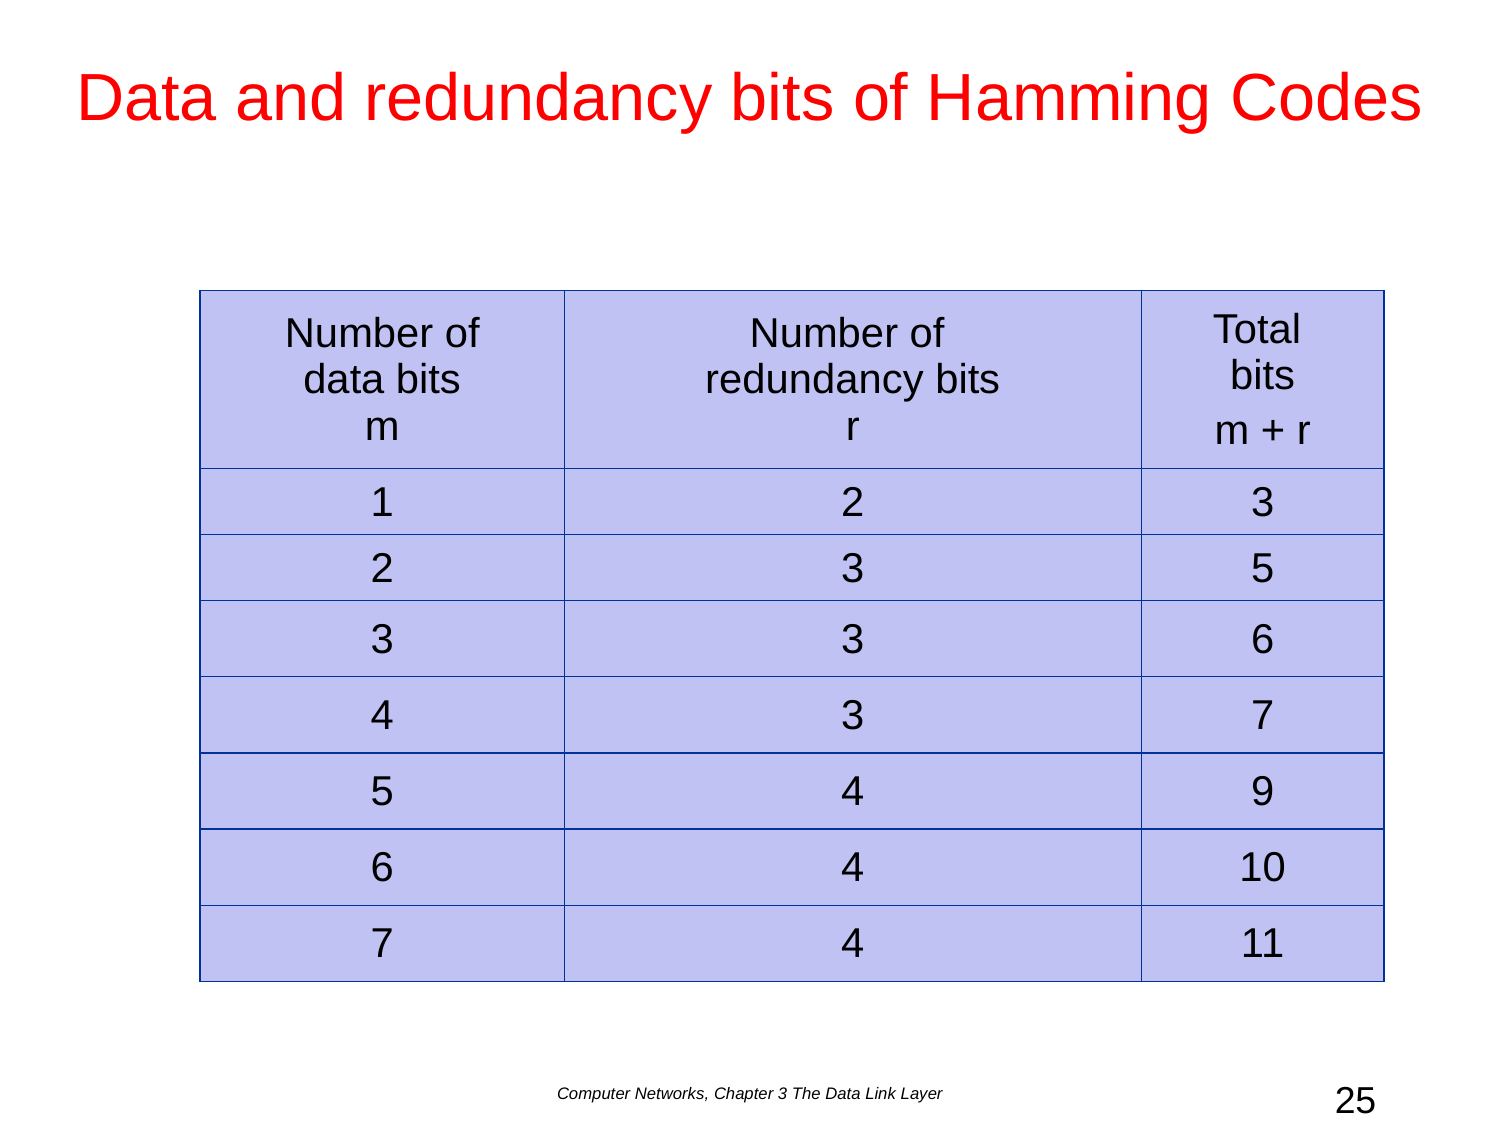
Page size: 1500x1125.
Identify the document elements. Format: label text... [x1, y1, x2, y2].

table_cell 3 [565, 677, 1141, 752]
table_cell 3 [1142, 469, 1383, 534]
title Data and redundancy bits of Hamming Codes [0, 0, 1500, 188]
table_cell 4 [565, 830, 1141, 905]
table_cell 3 [201, 601, 564, 676]
table_cell 4 [565, 754, 1141, 828]
table_cell 7 [201, 906, 564, 981]
table_cell 2 [565, 469, 1141, 534]
table_cell 4 [565, 906, 1141, 981]
table_cell 9 [1142, 754, 1383, 828]
table_cell 3 [565, 535, 1141, 600]
table_cell 5 [201, 754, 564, 828]
table_cell 6 [1142, 601, 1383, 676]
table_header Total bits m + r [1142, 291, 1383, 468]
table_cell 5 [1142, 535, 1383, 600]
table_header Number of data bits m [201, 291, 564, 468]
table_cell 4 [201, 677, 564, 752]
table_cell 10 [1142, 830, 1383, 905]
table_cell 6 [201, 830, 564, 905]
footer Computer Networks, Chapter 3 The Data Link Layer [0, 1074, 1500, 1125]
table_cell 2 [201, 535, 564, 600]
table_header Number of redundancy bits r [565, 291, 1141, 468]
table_cell 11 [1142, 906, 1383, 981]
table_cell 3 [565, 601, 1141, 676]
table_cell 1 [201, 469, 564, 534]
table_cell 7 [1142, 677, 1383, 752]
